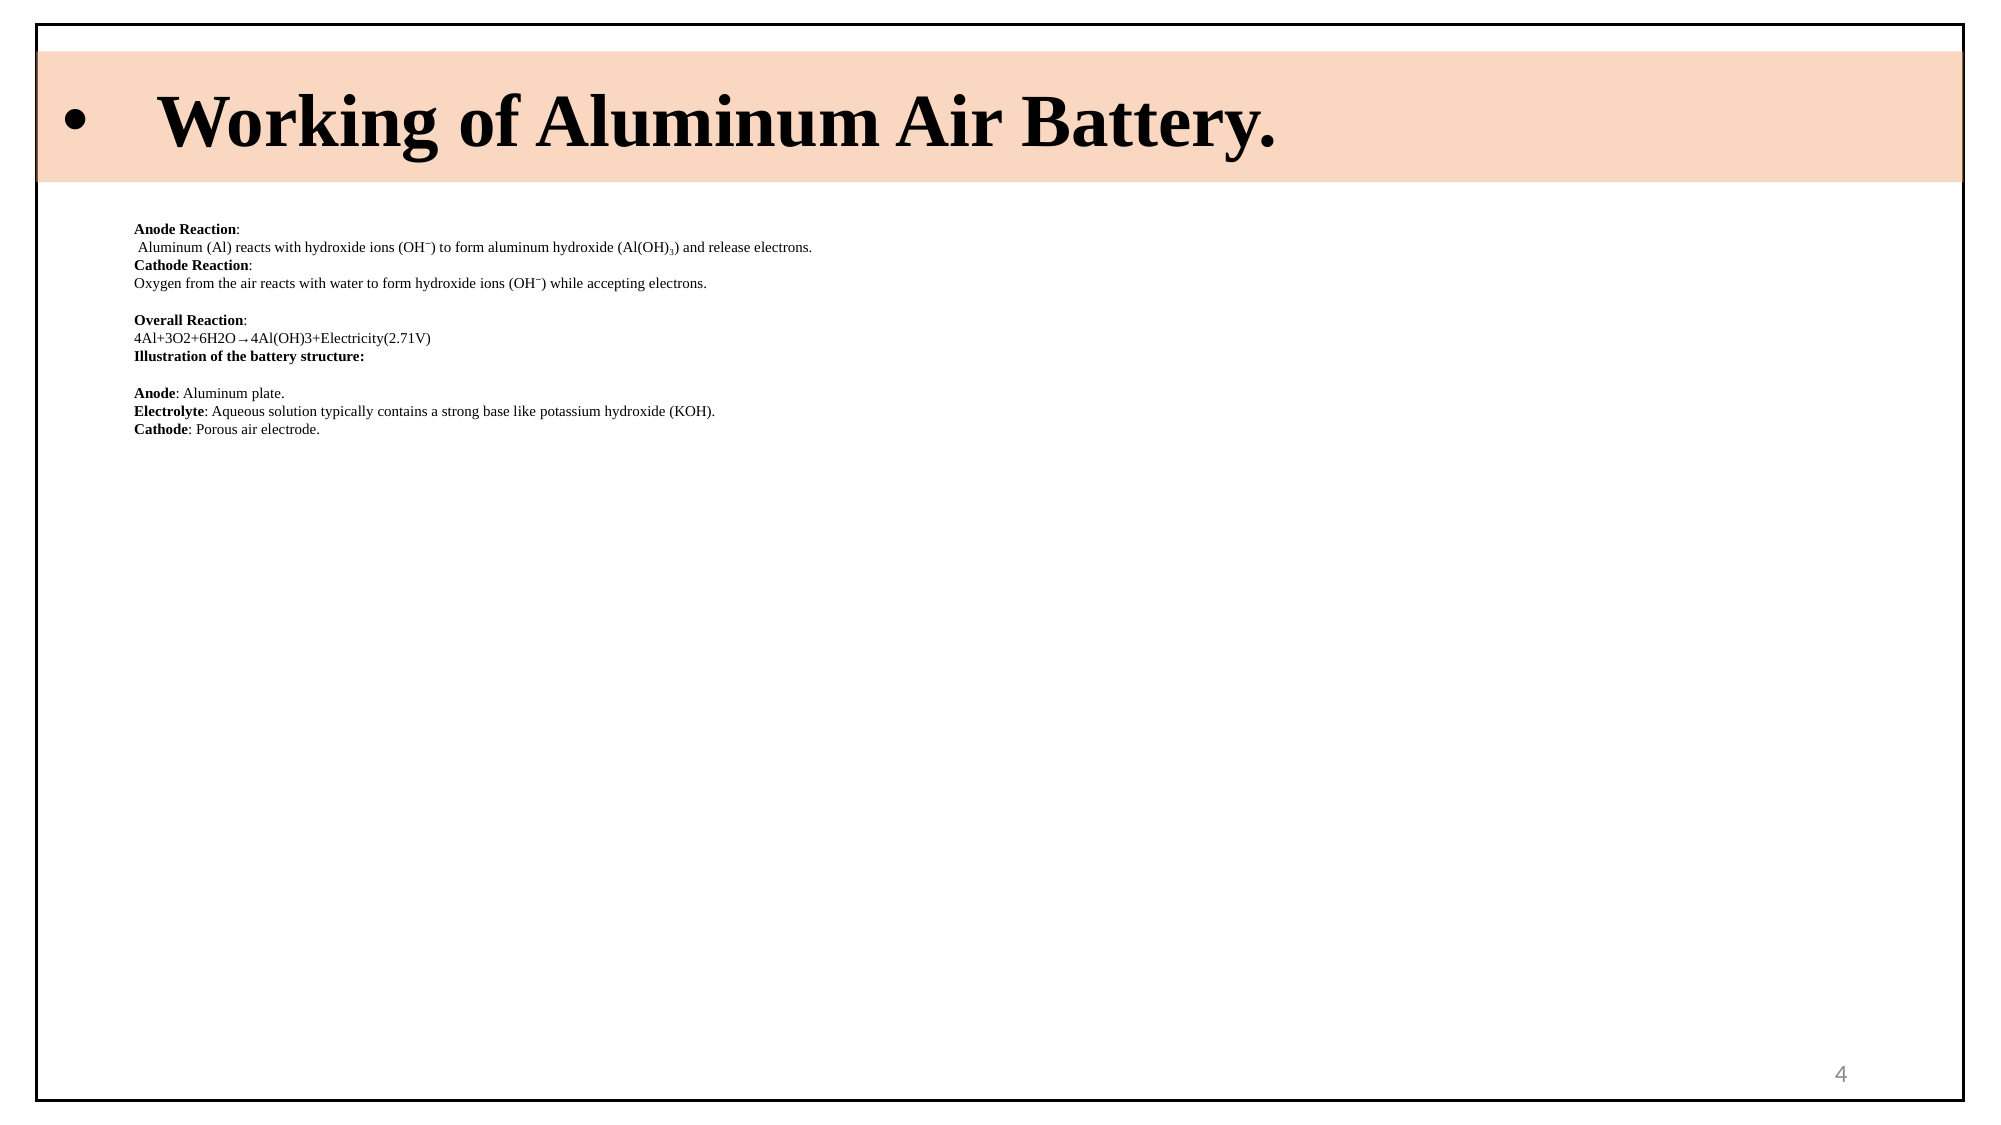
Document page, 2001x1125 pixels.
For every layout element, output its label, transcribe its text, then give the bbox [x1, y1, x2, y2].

text_box [35, 23, 1964, 50]
text_box [35, 50, 1964, 183]
text_box Working of Aluminum Air Battery. [47, 62, 1773, 171]
text_box [35, 183, 1964, 1102]
